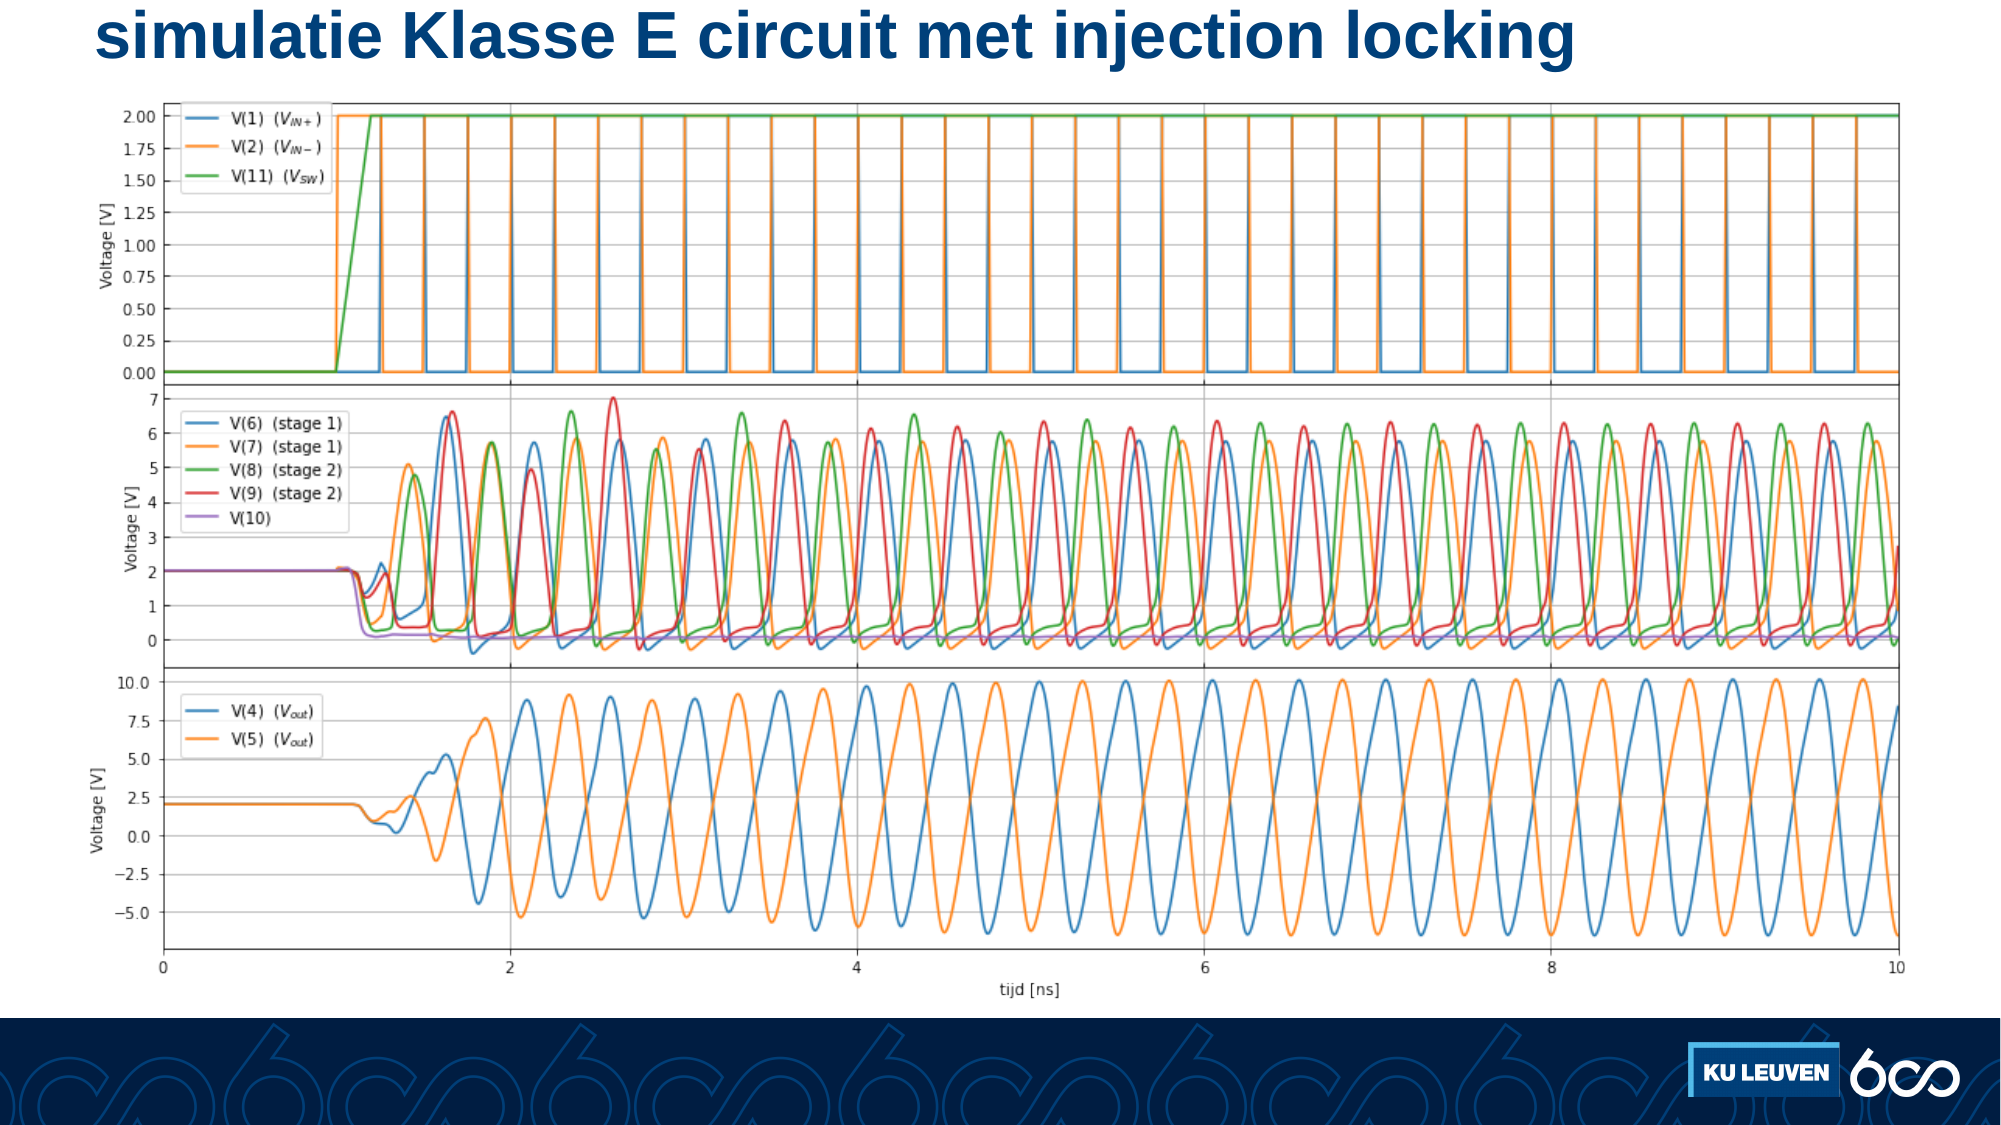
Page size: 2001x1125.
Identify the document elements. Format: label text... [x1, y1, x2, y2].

picture [81, 92, 1919, 1008]
picture [0, 1018, 2001, 1125]
title simulatie Klasse E circuit met injection locking [94, 0, 1906, 92]
